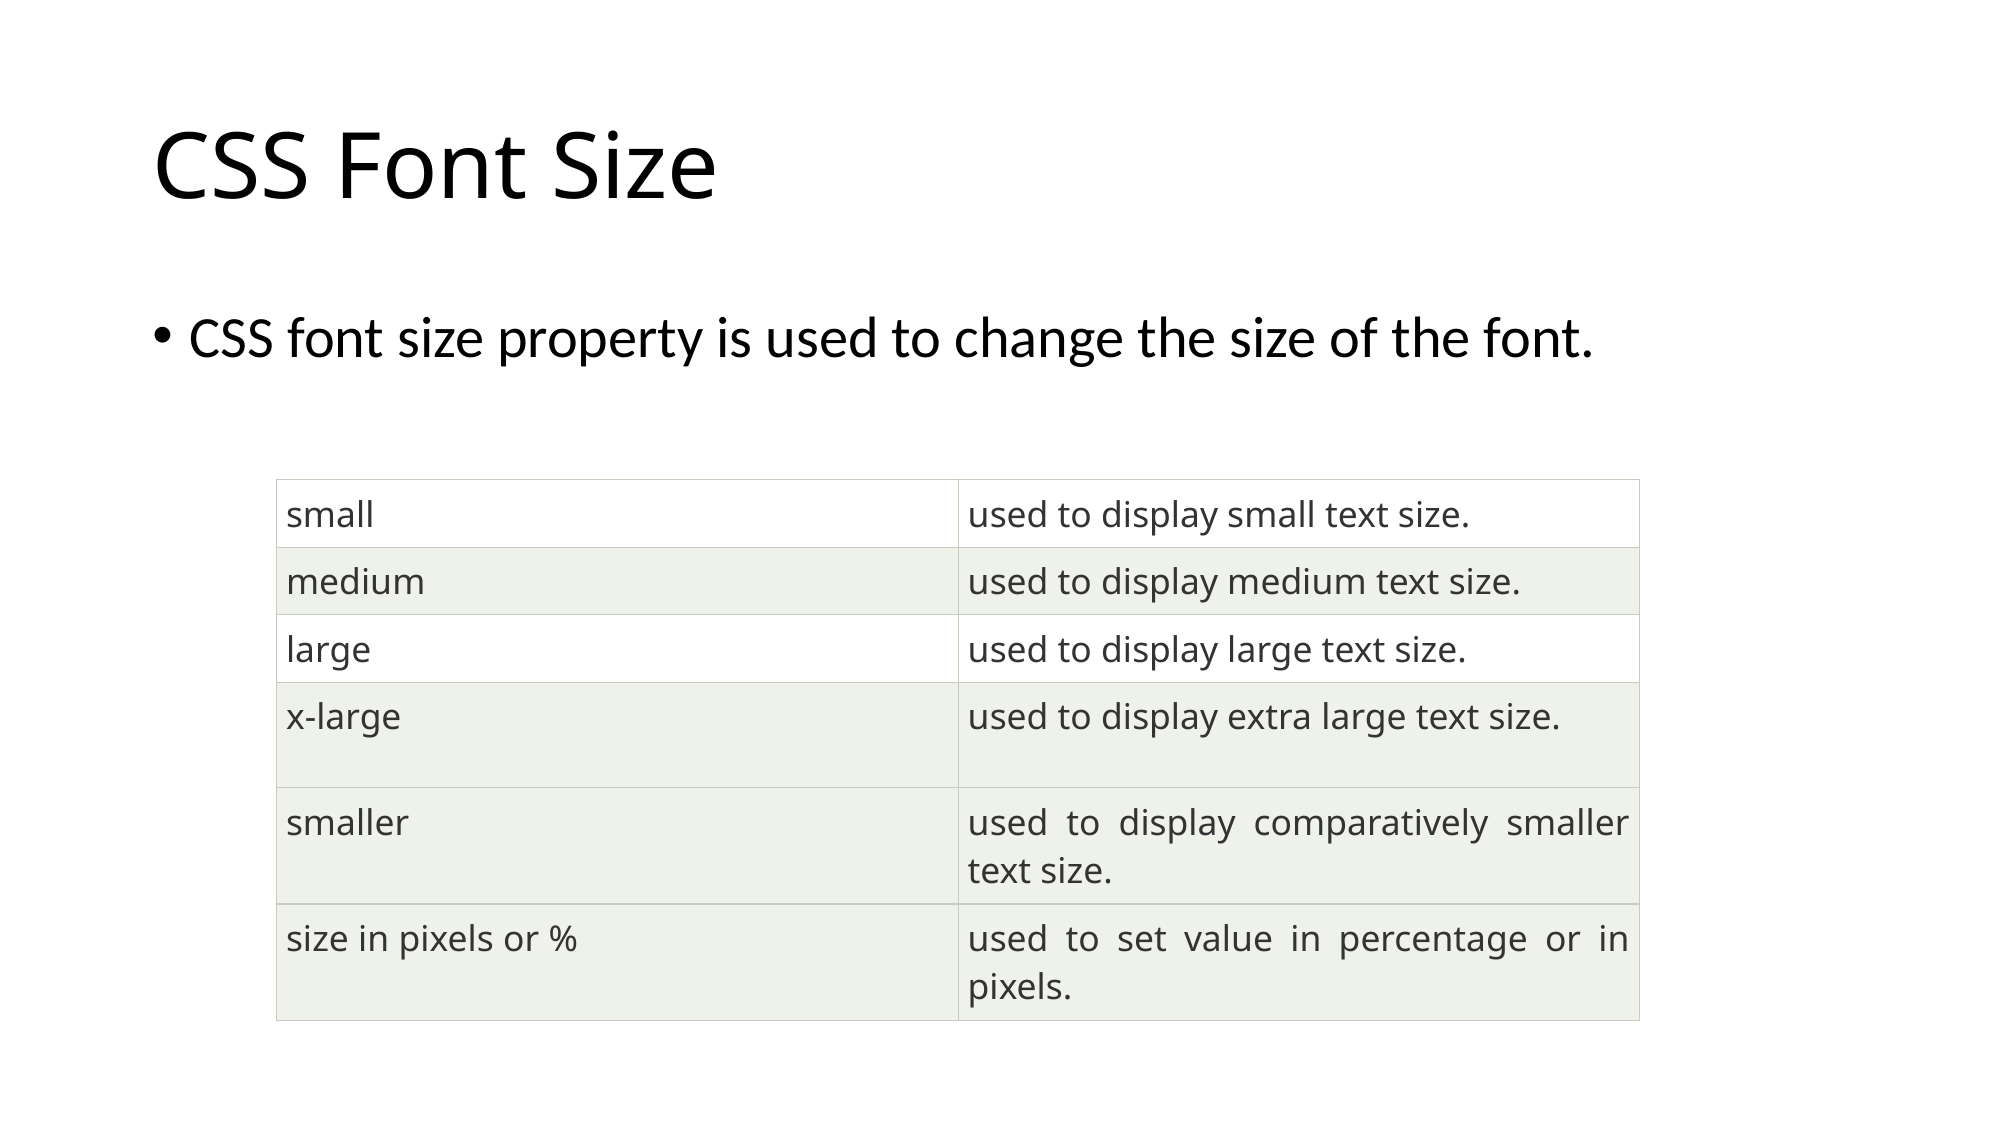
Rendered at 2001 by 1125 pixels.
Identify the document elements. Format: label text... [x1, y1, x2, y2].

table_cell used to display comparatively smaller text size. [959, 788, 1639, 903]
table_cell medium [277, 548, 958, 614]
table_cell used to set value in percentage or in pixels. [959, 905, 1639, 1020]
table_header small [277, 480, 958, 547]
table_cell used to display medium text size. [959, 548, 1639, 614]
table_cell size in pixels or % [277, 905, 958, 1020]
table_header used to display small text size. [959, 480, 1639, 547]
list CSS font size property is used to change the size of the font. [137, 299, 1863, 1014]
table_cell used to display extra large text size. [959, 683, 1639, 787]
title CSS Font Size [137, 59, 1863, 278]
table_cell smaller [277, 788, 958, 903]
table_cell used to display large text size. [959, 615, 1639, 682]
table_cell large [277, 615, 958, 682]
table_cell x-large [277, 683, 958, 787]
